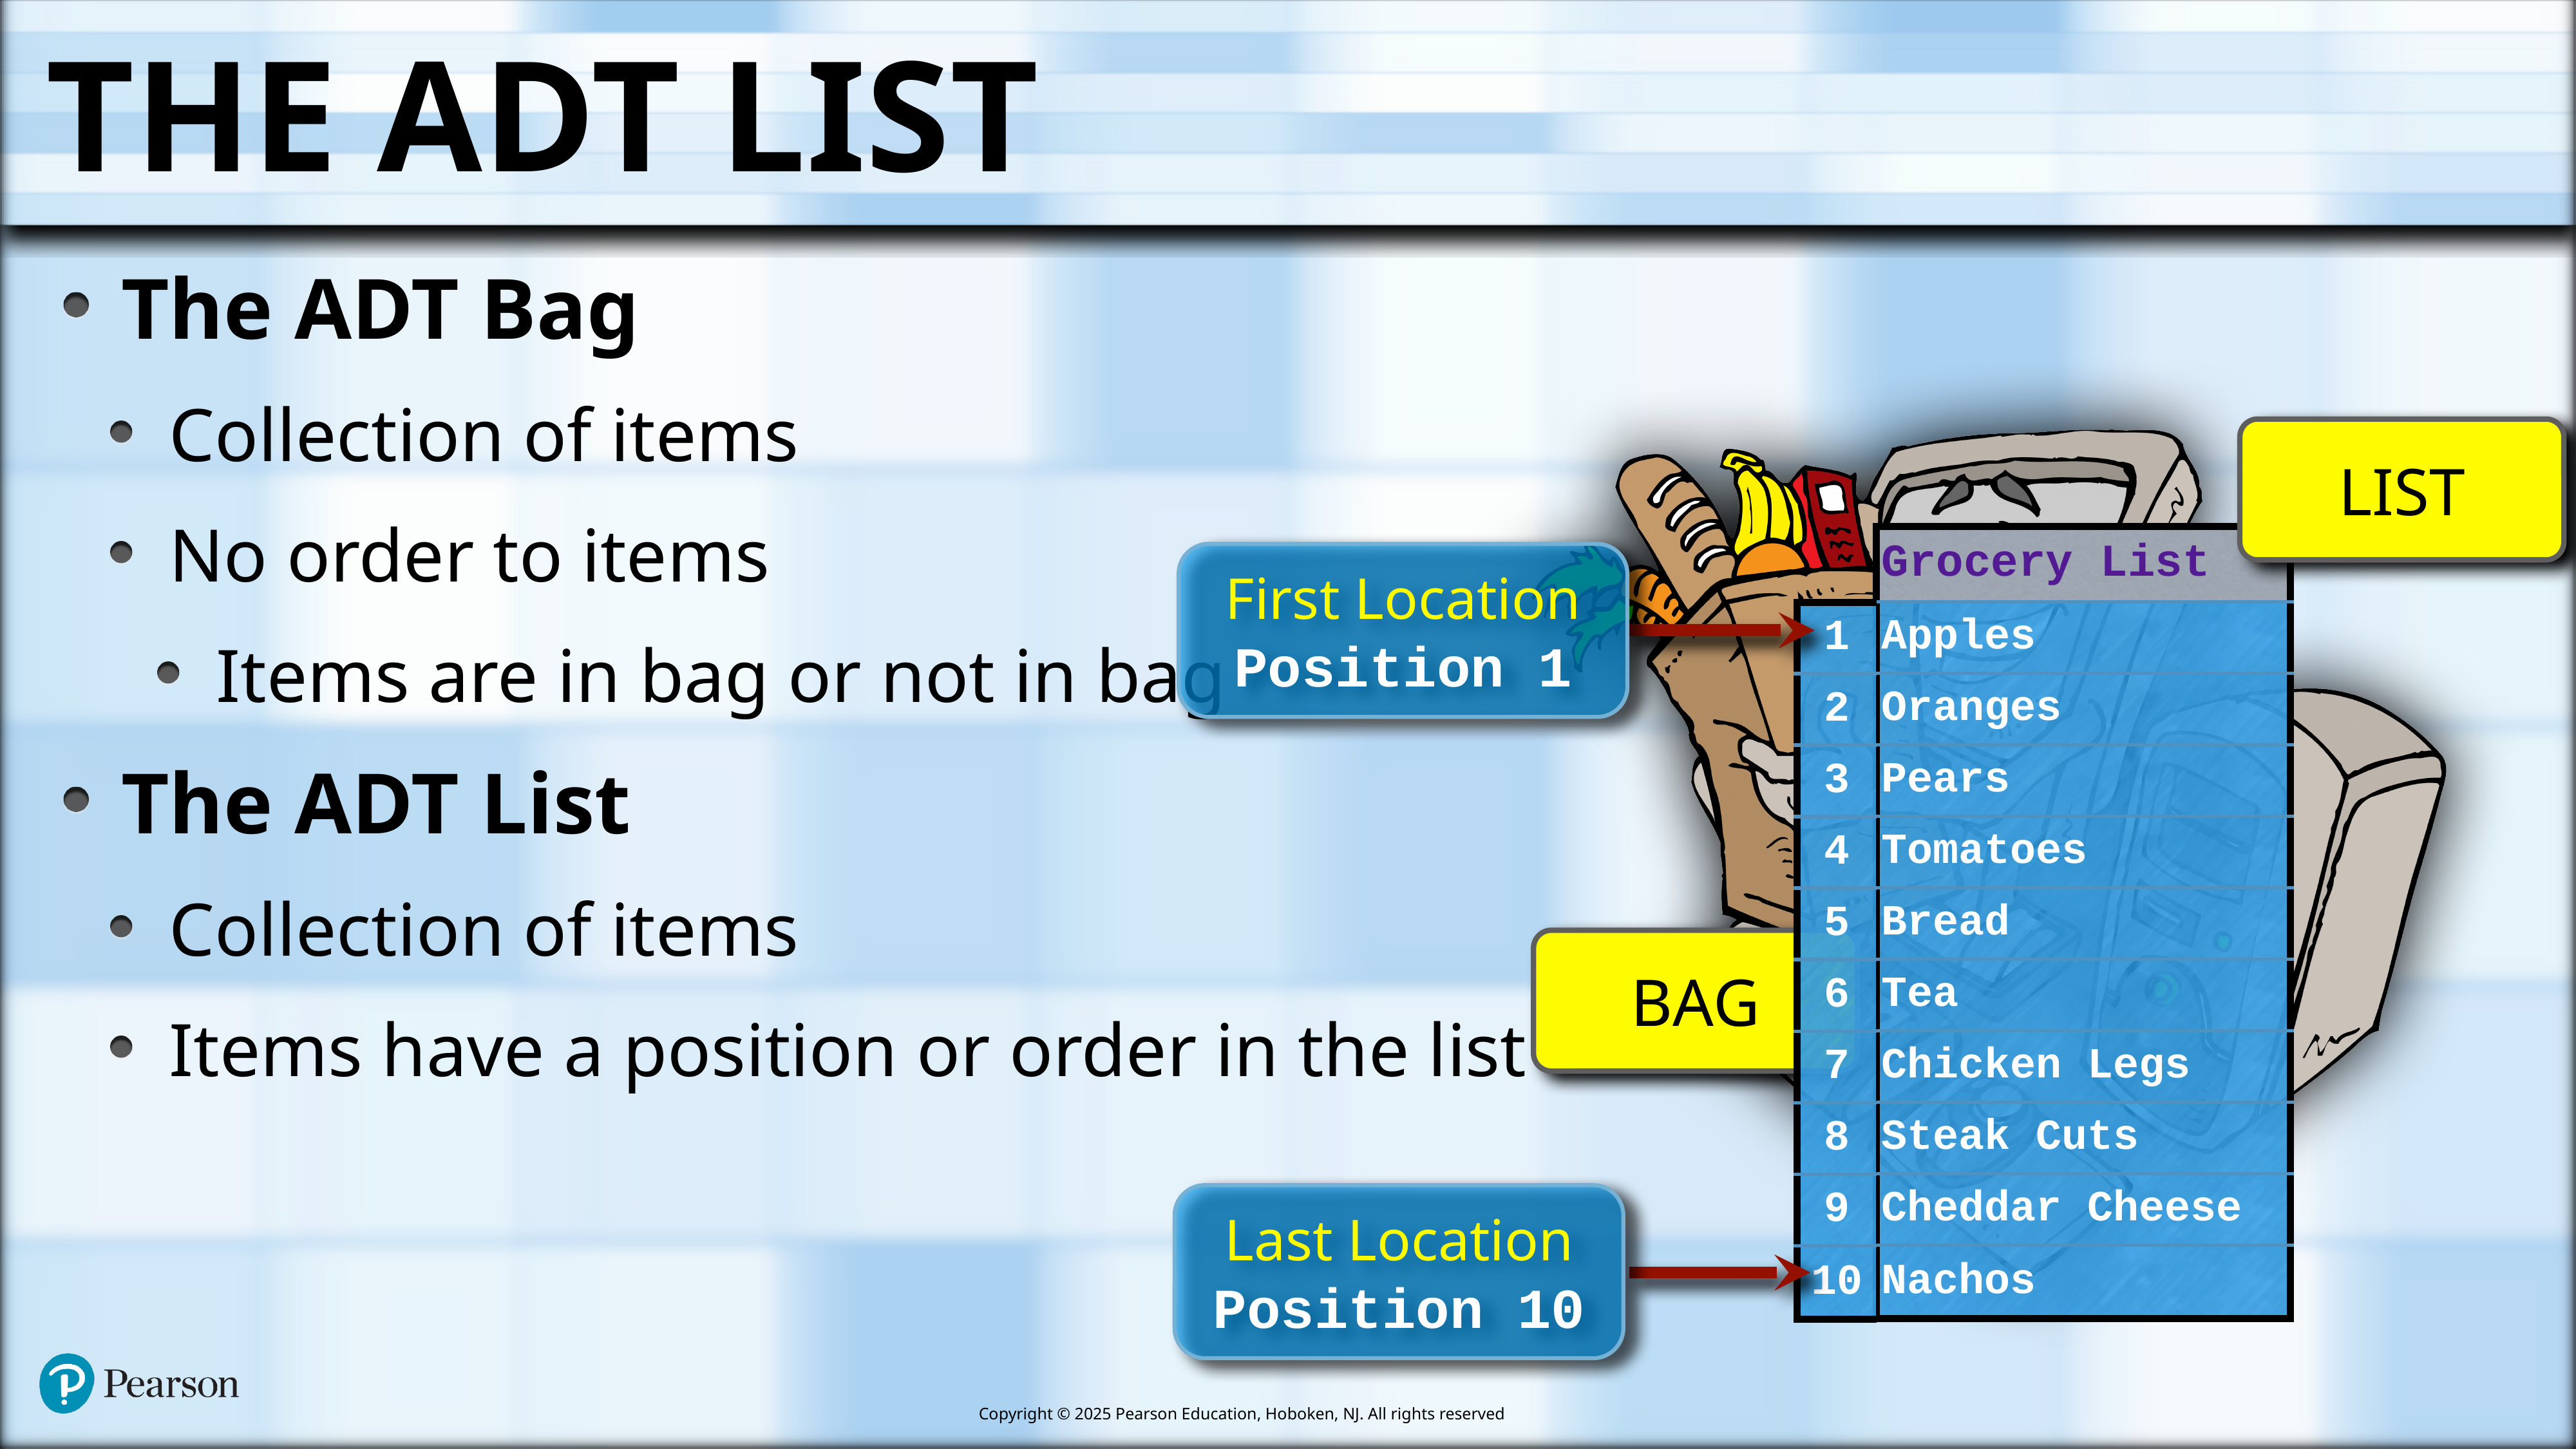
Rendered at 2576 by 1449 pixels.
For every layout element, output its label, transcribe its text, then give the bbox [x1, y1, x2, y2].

text_box List [2504, 419, 2564, 560]
table_cell Nachos [1880, 1309, 2287, 1315]
text_box First Location Position 1 [1179, 544, 1497, 717]
table_cell 10 [1801, 1309, 1876, 1316]
picture [0, 0, 2576, 1449]
title The ADT List [37, 0, 2474, 222]
text_box Last Location Position 10 [1174, 1185, 1624, 1359]
list The ADT Bag Collection of items No order to items Items are in bag or not in bag The ADT List Collection of items Items have a position or order in the list [19, 247, 2456, 1399]
